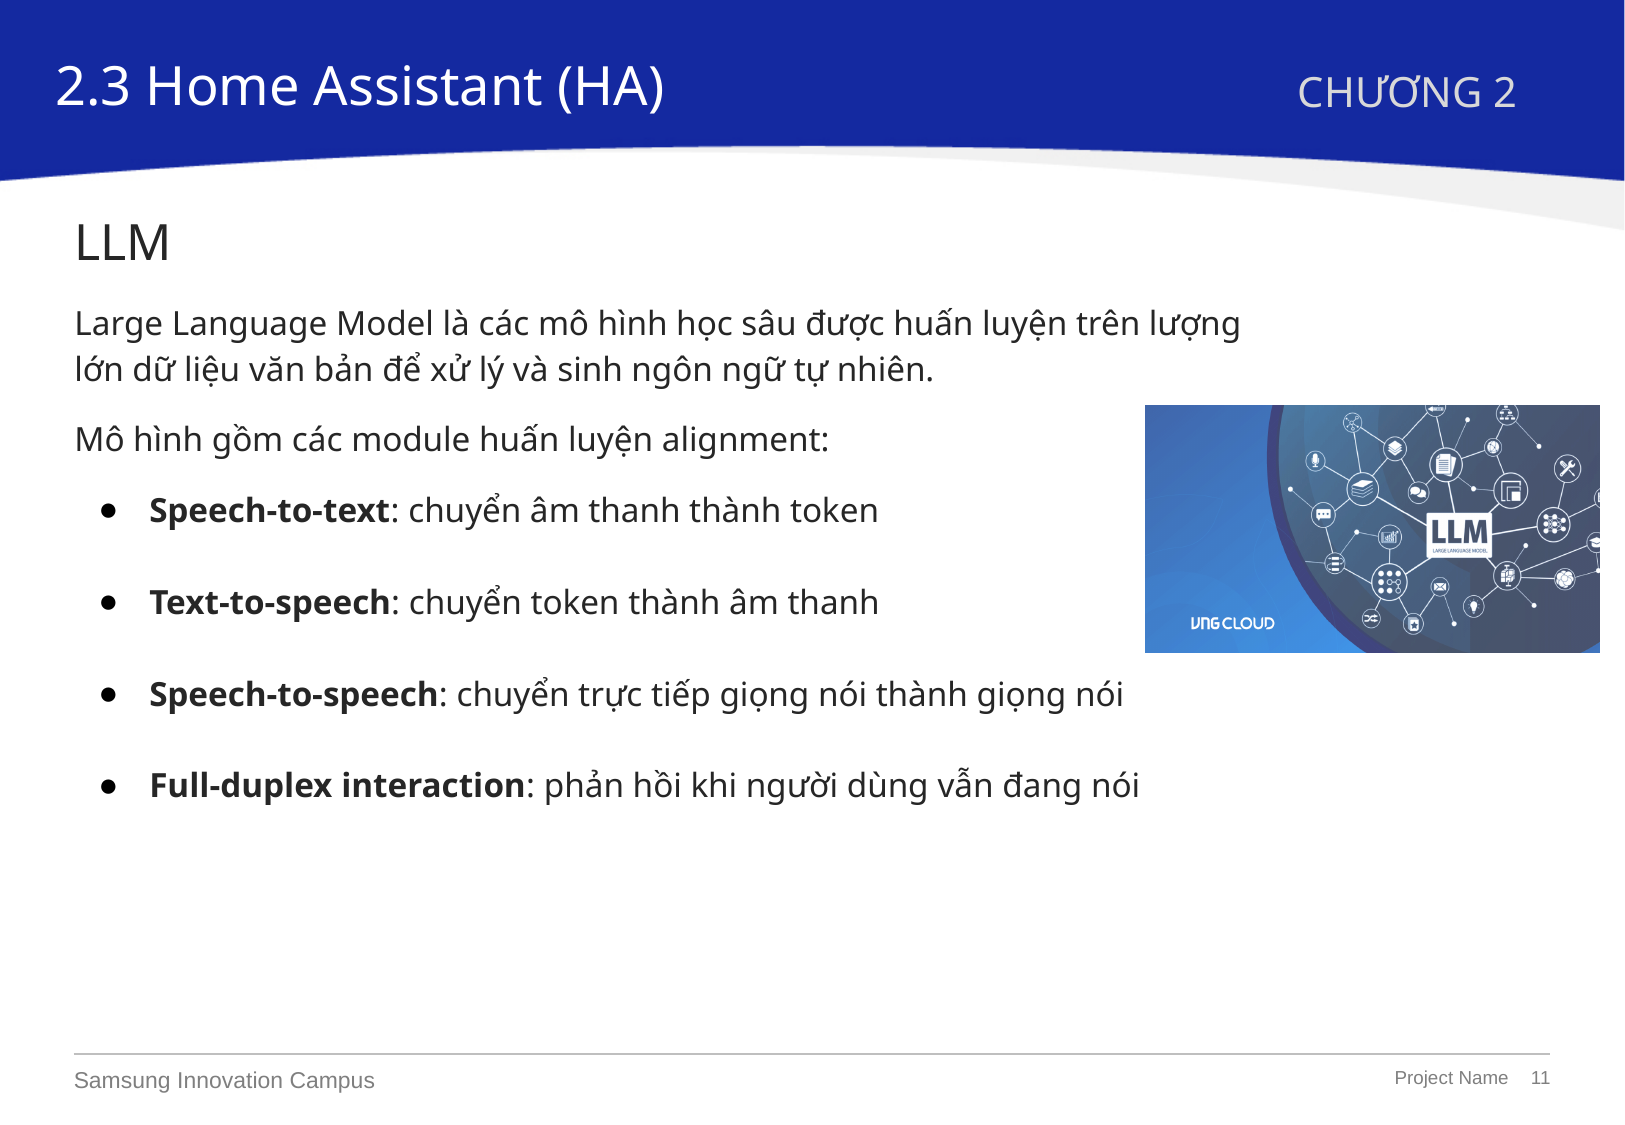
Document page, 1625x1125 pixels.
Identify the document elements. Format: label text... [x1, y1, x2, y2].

text_box 2.3 Home Assistant (HA) [55, 51, 1178, 117]
list LLM Large Language Model là các mô hình học sâu được huấn luyện trên lượng lớn dữ liệu văn bản để xử lý và sinh ngôn ngữ tự nhiên. Mô hình gồm các module huấn luyện alignment: Speech-to-text: chuyển âm thanh thành token Text-to-speech: chuyển token thành âm thanh Speech-to-speech: chuyển trực tiếp giọng nói thành giọng nói Full-duplex interaction: phản hồi khi người dùng vẫn đang nói [74, 201, 1252, 799]
picture [0, 0, 1625, 1125]
text_box CHƯƠNG 2 [1297, 66, 1568, 117]
